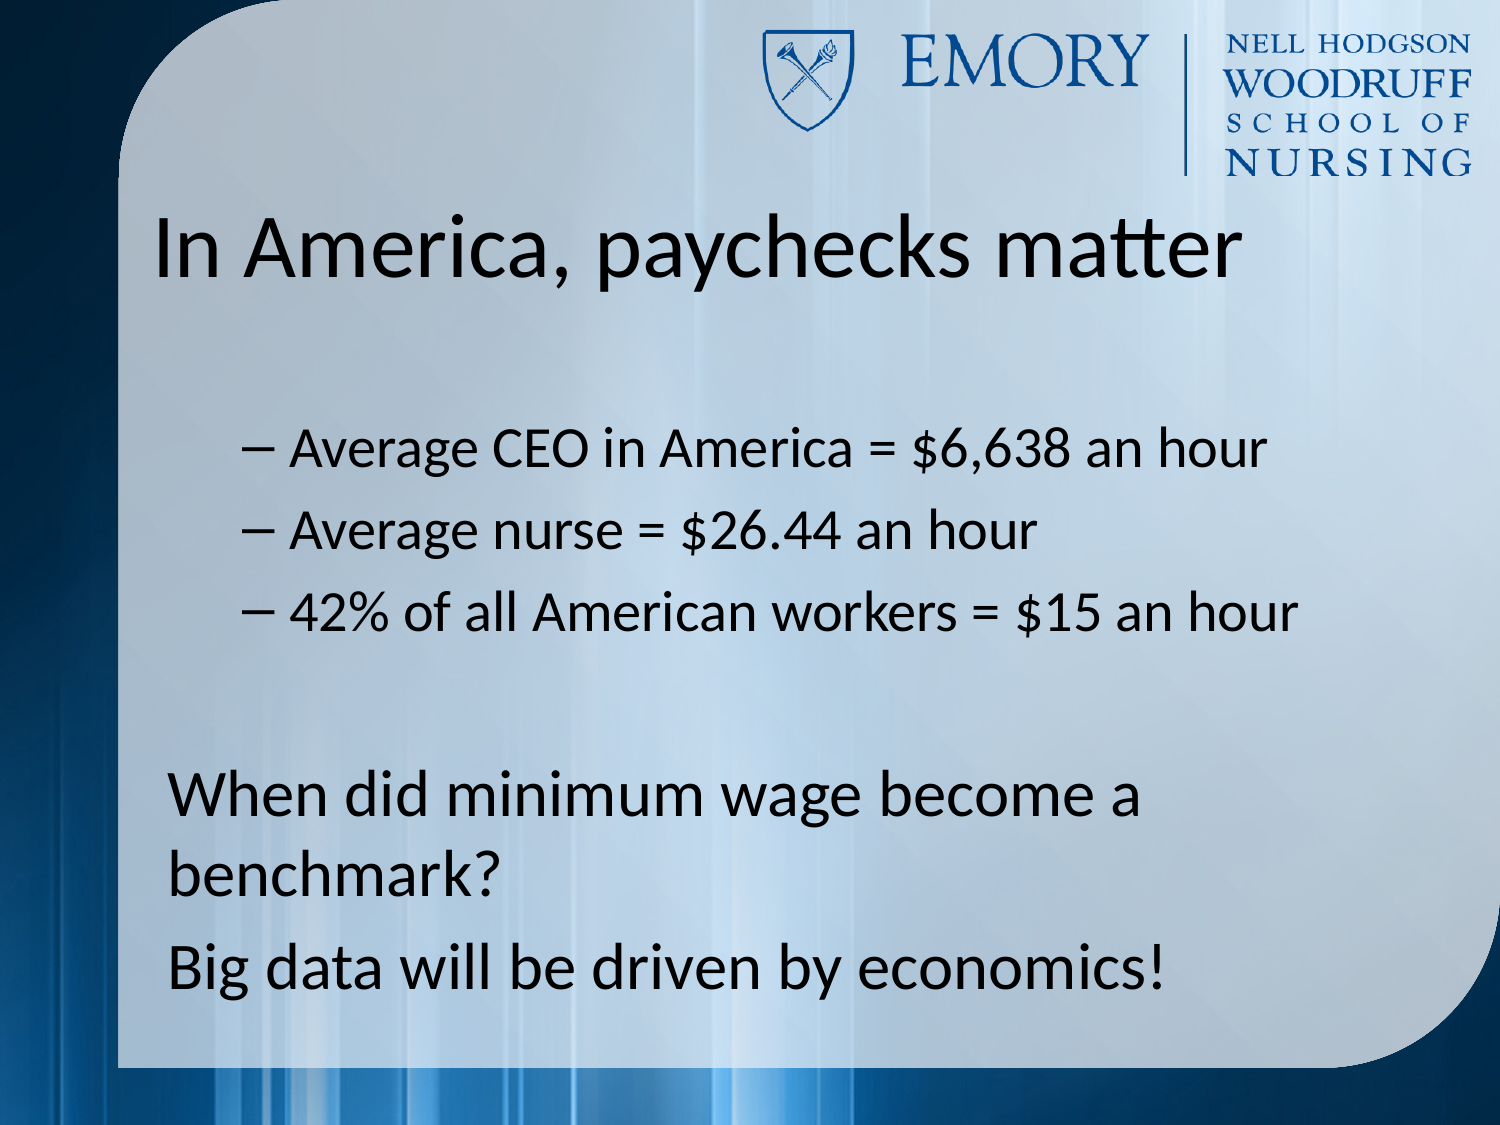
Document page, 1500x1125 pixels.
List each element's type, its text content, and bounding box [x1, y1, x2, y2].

title In America, paychecks matter [75, 178, 1425, 344]
list Average CEO in America = $6,638 an hour Average nurse = $26.44 an hour 42% of all American workers = $15 an hour When did minimum wage become a benchmark? Big data will be driven by economics! [152, 344, 1425, 1005]
picture [0, 0, 1500, 1125]
